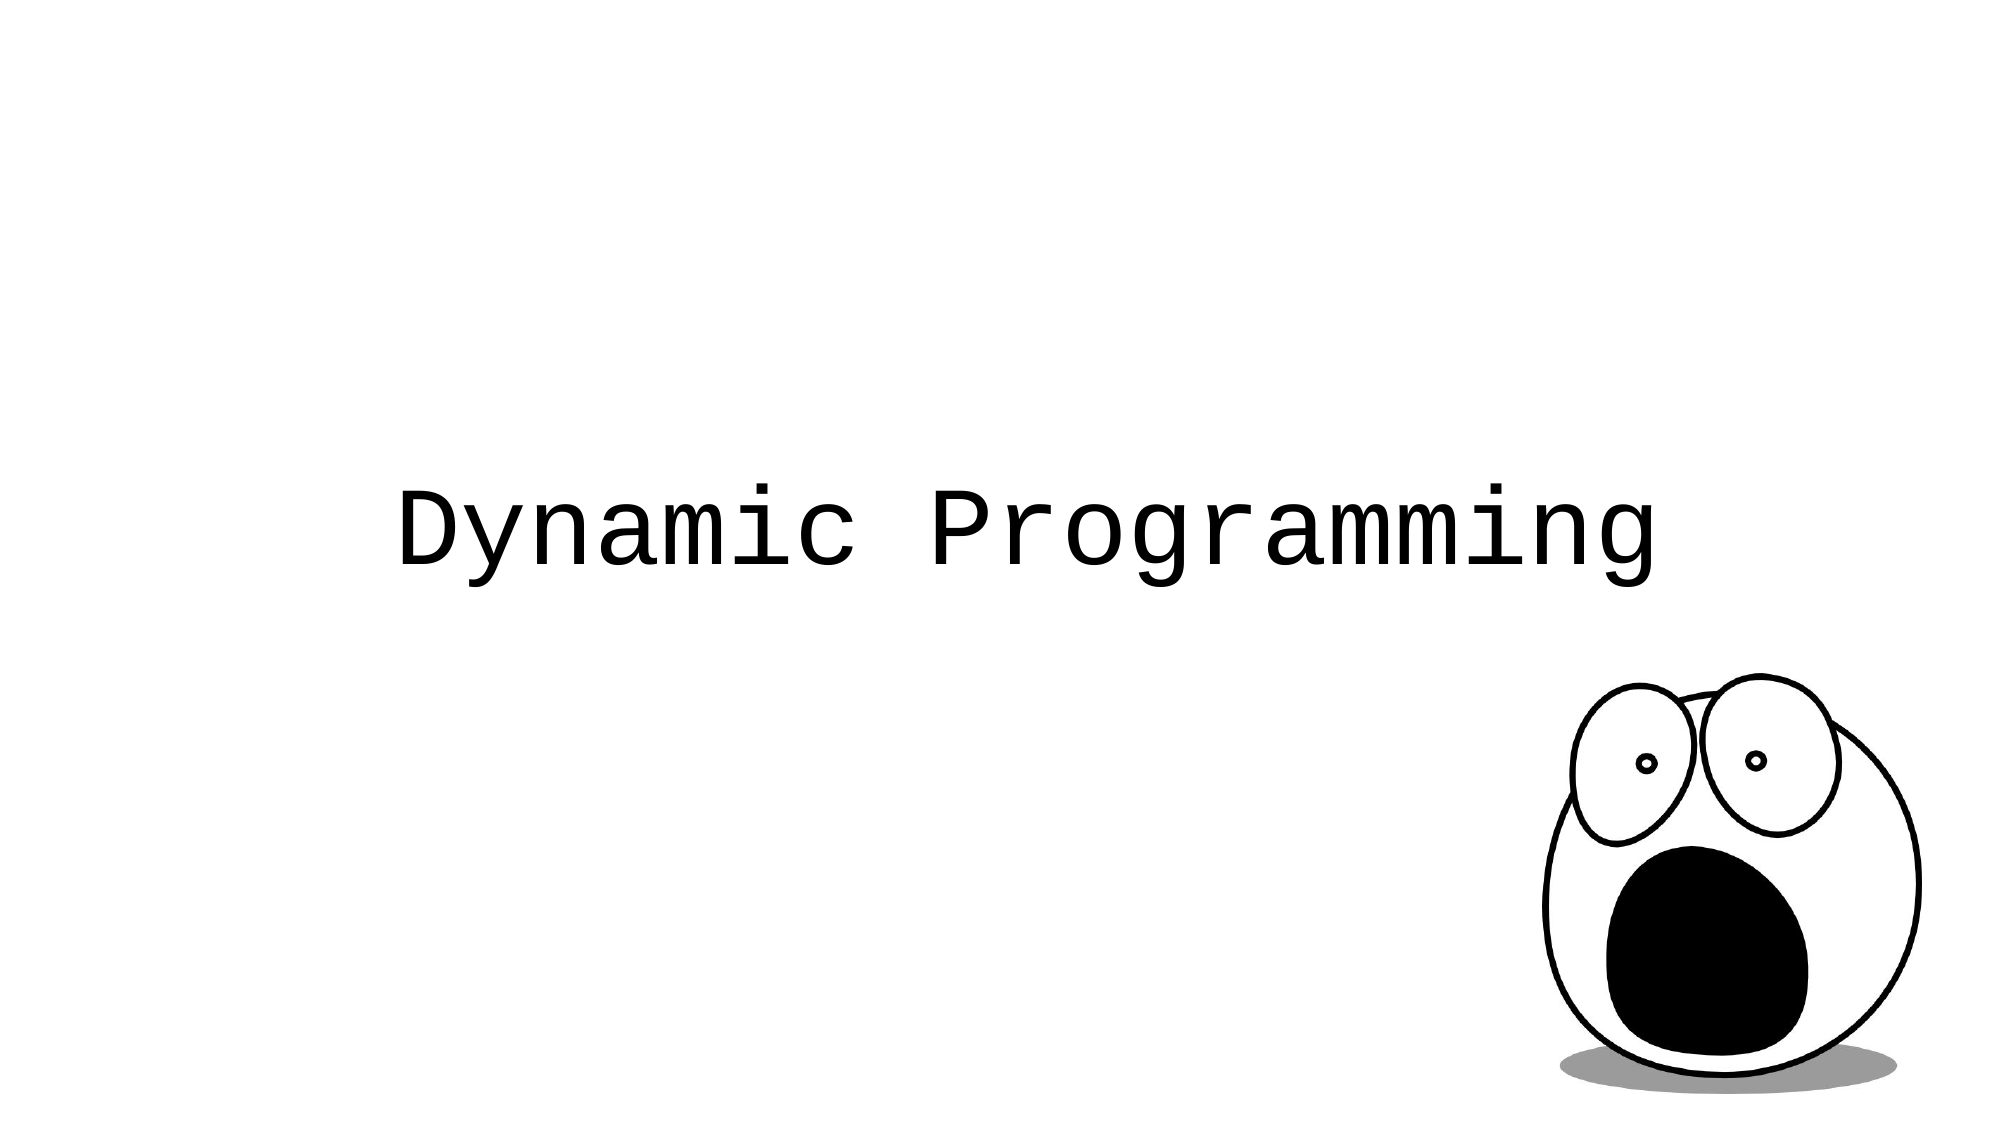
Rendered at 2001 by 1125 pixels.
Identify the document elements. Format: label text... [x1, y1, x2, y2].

picture [1542, 673, 1922, 1094]
title Dynamic Programming [361, 432, 1696, 596]
